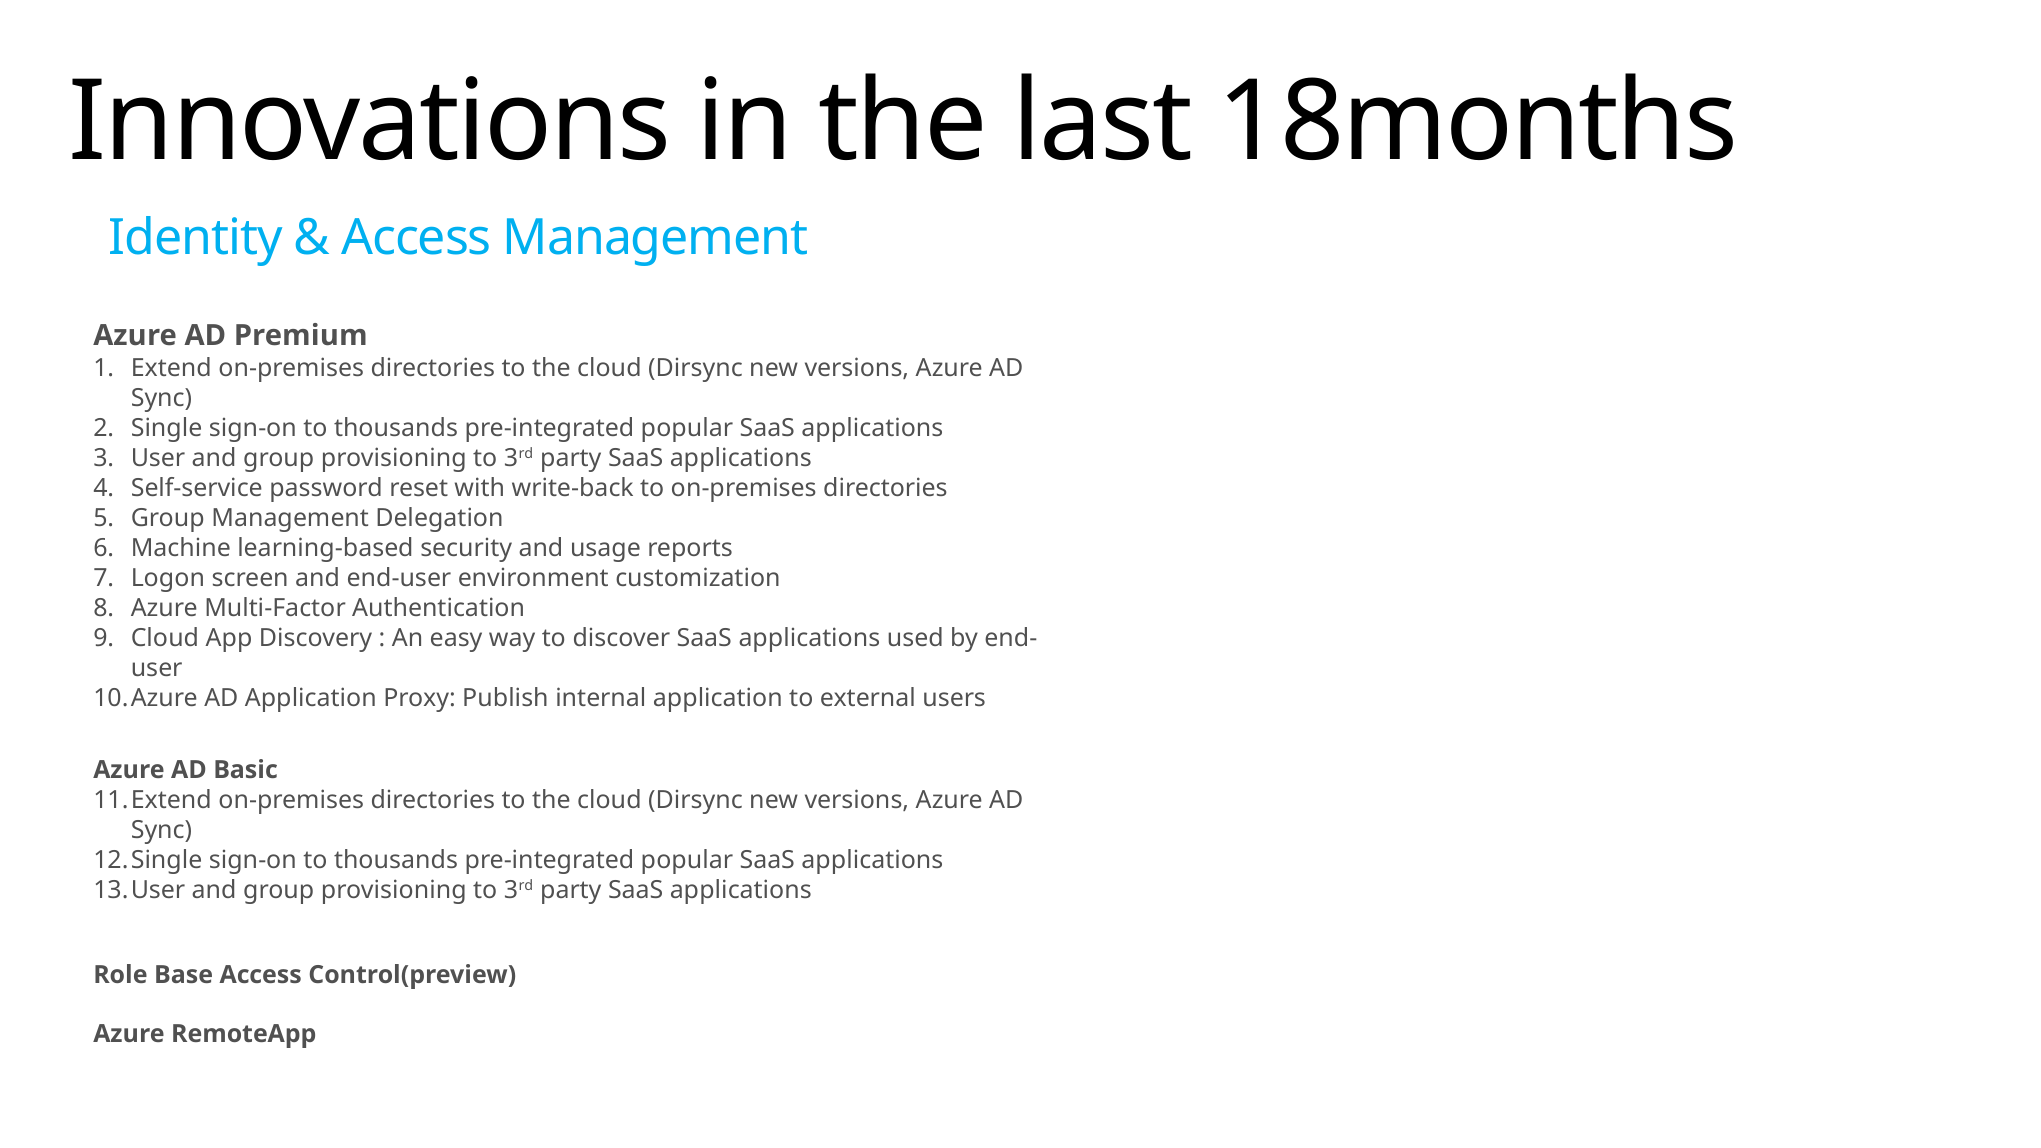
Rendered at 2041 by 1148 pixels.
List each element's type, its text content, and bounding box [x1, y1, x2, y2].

text_box Identity & Access Management [78, 187, 1502, 290]
title Innovations in the last 18months [45, 47, 1912, 204]
text_box Azure AD Premium Extend on-premises directories to the cloud (Dirsync new versions, Azure AD Sync) Single sign-on to thousands pre-integrated popular SaaS applications User and group provisioning to 3rd party SaaS applications Self-service password reset with write-back to on-premises directories Group Management Delegation Machine learning-based security and usage reports Logon screen and end-user environment customization Azure Multi-Factor Authentication Cloud App Discovery : An easy way to discover SaaS applications used by end-user Azure AD Application Proxy: Publish internal application to external users Azure AD Basic Extend on-premises directories to the cloud (Dirsync new versions, Azure AD Sync) Single sign-on to thousands pre-integrated popular SaaS applications User and group provisioning to 3rd party SaaS applications Role Base Access Control(preview) Azure RemoteApp [78, 309, 1079, 1056]
